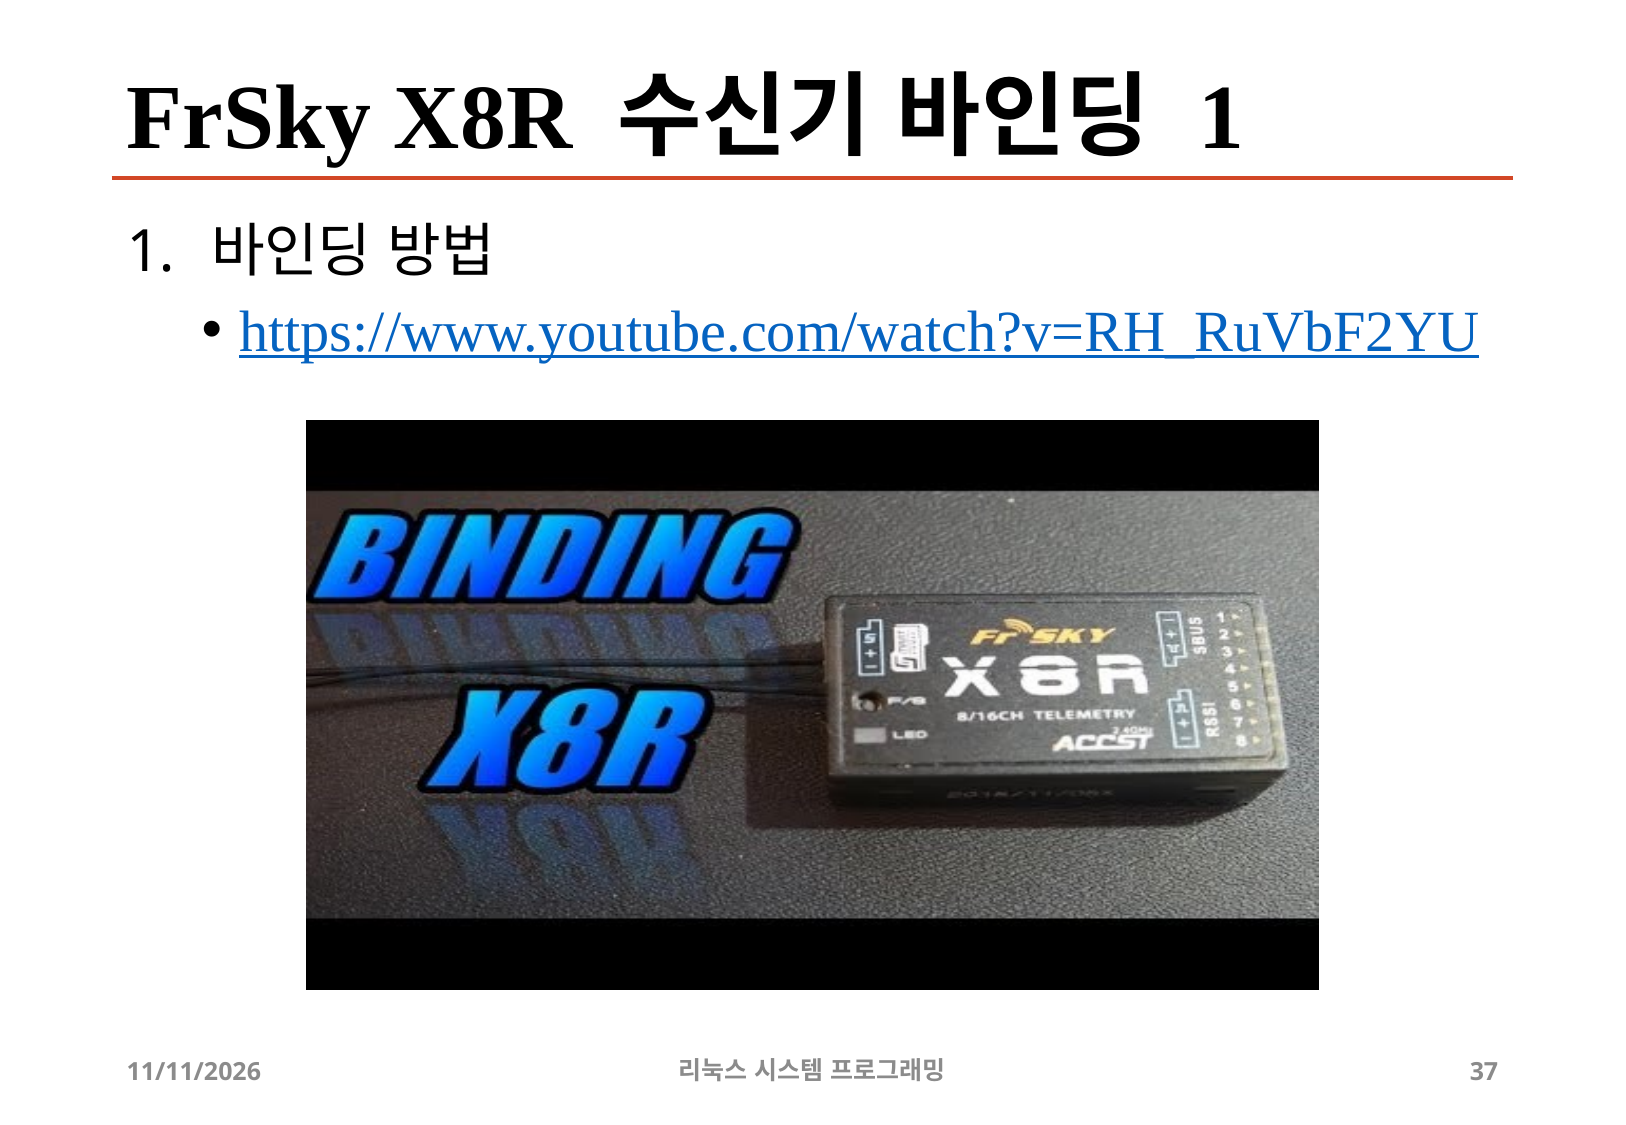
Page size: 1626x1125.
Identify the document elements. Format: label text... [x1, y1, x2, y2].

footer 리눅스 시스템 프로그래밍 [538, 1042, 1087, 1103]
list 바인딩 방법 https://www.youtube.com/watch?v=RH_RuVbF2YU [111, 205, 1514, 472]
slide_number 37 [1433, 1042, 1514, 1103]
title FrSky X8R 수신기 바인딩 1 [111, 59, 1514, 179]
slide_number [111, 1042, 303, 1103]
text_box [305, 419, 1320, 991]
